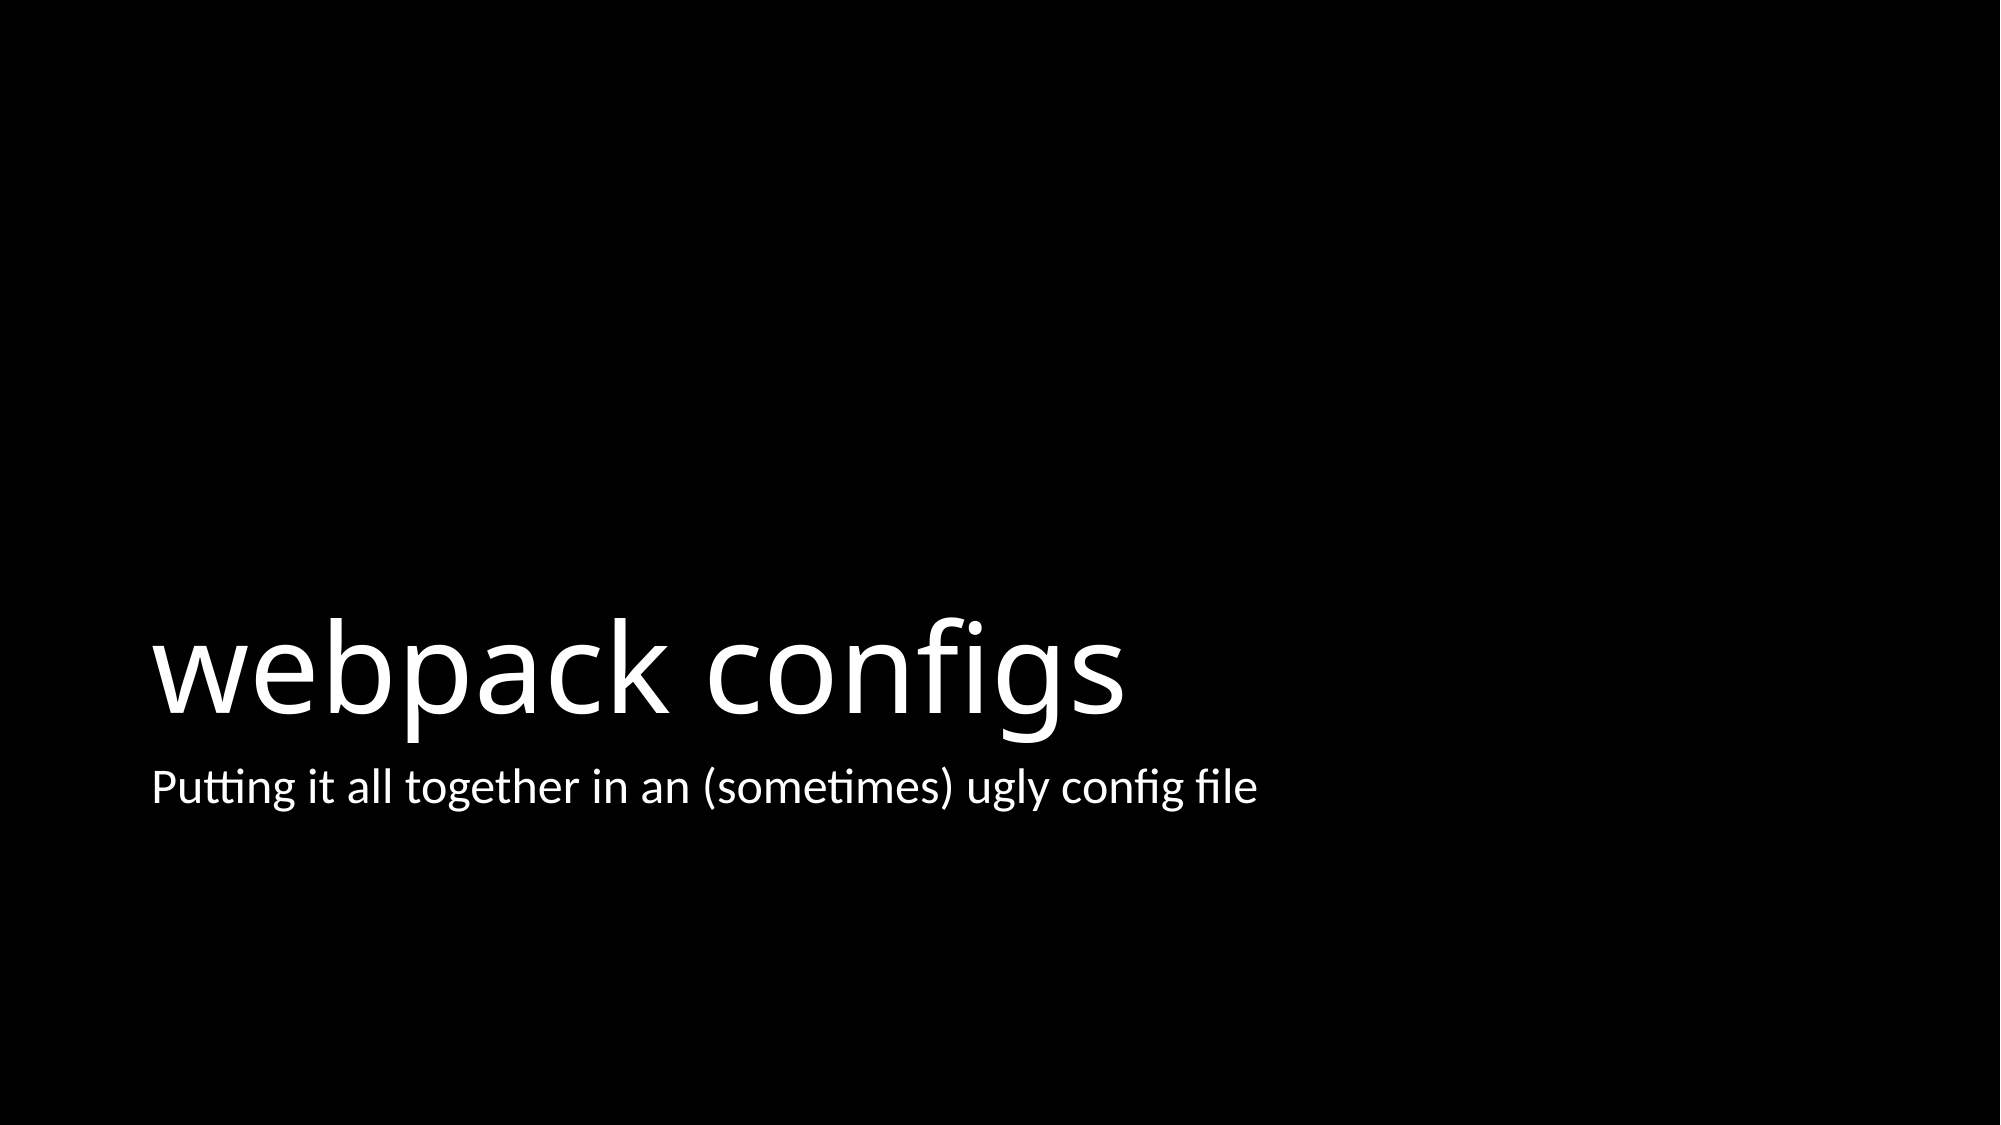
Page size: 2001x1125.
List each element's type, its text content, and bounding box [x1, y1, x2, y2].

title webpack configs [136, 280, 1862, 749]
list Putting it all together in an (sometimes) ugly config file [136, 752, 1862, 999]
